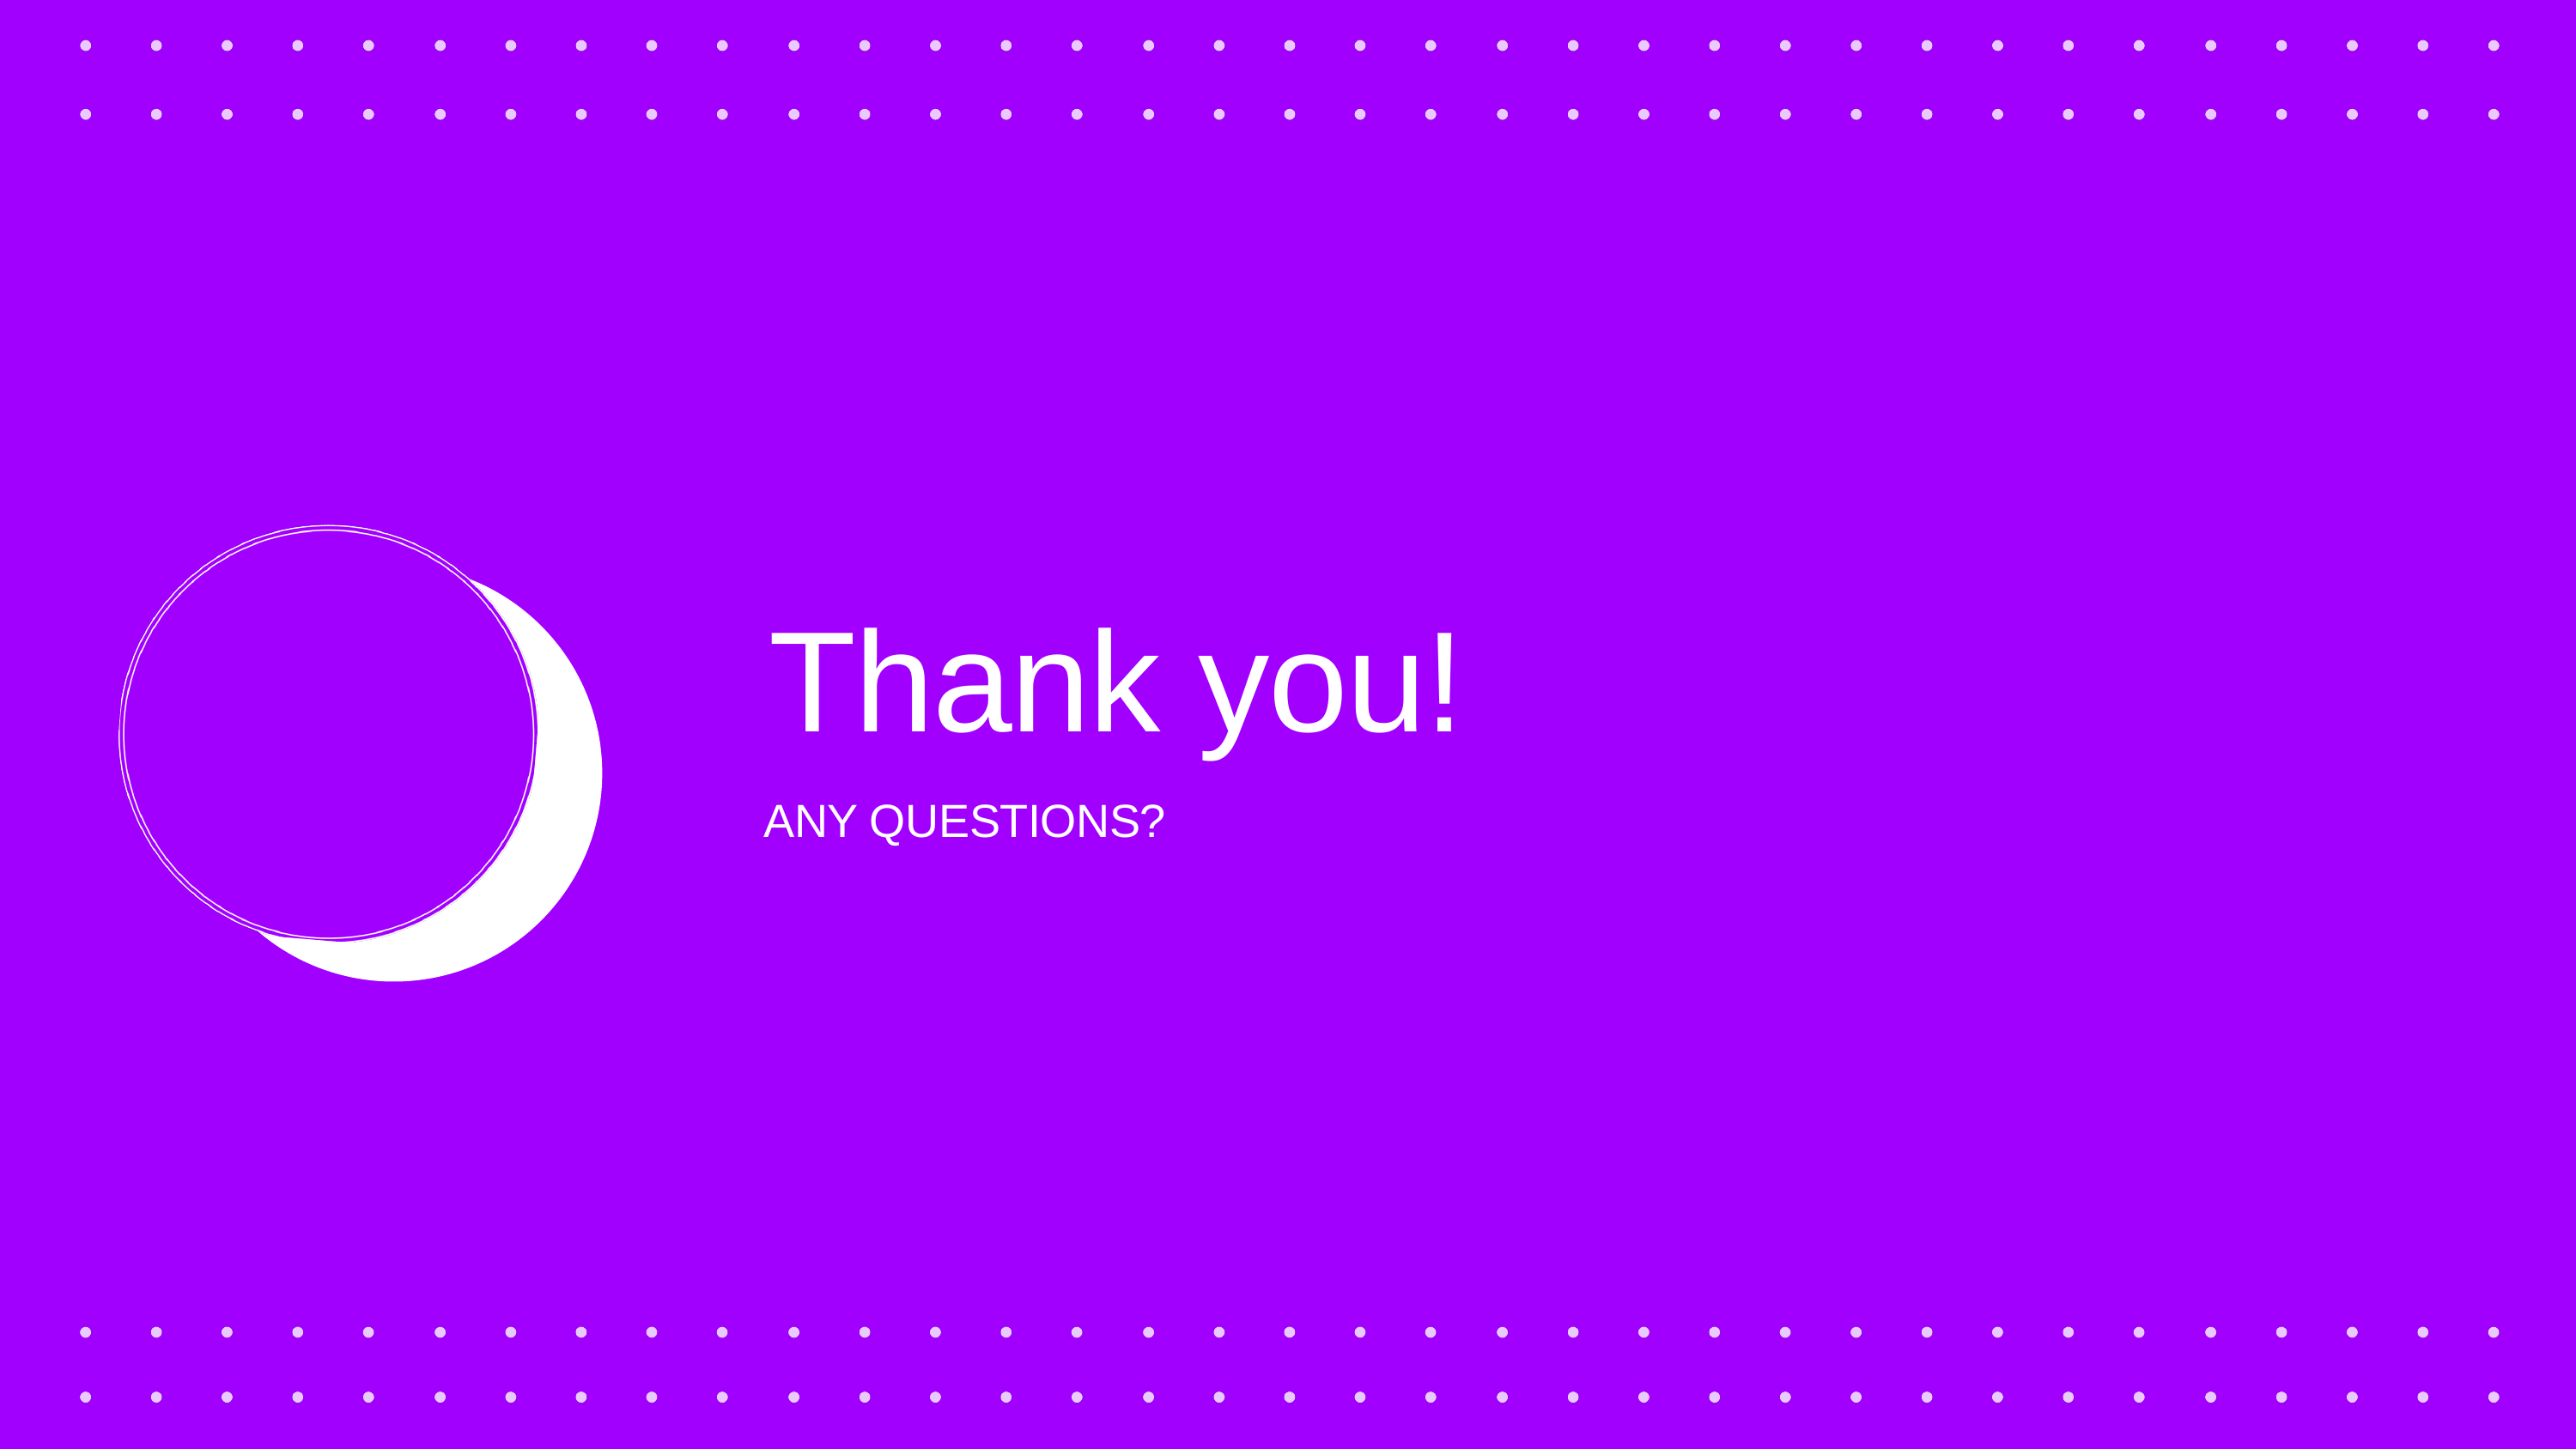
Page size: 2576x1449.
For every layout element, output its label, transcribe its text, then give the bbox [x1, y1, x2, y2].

text_box ANY QUESTIONS? [763, 781, 1522, 847]
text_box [102, 506, 603, 982]
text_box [72, 0, 2504, 124]
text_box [72, 1322, 2504, 1449]
text_box Thank you! [657, 588, 1465, 761]
